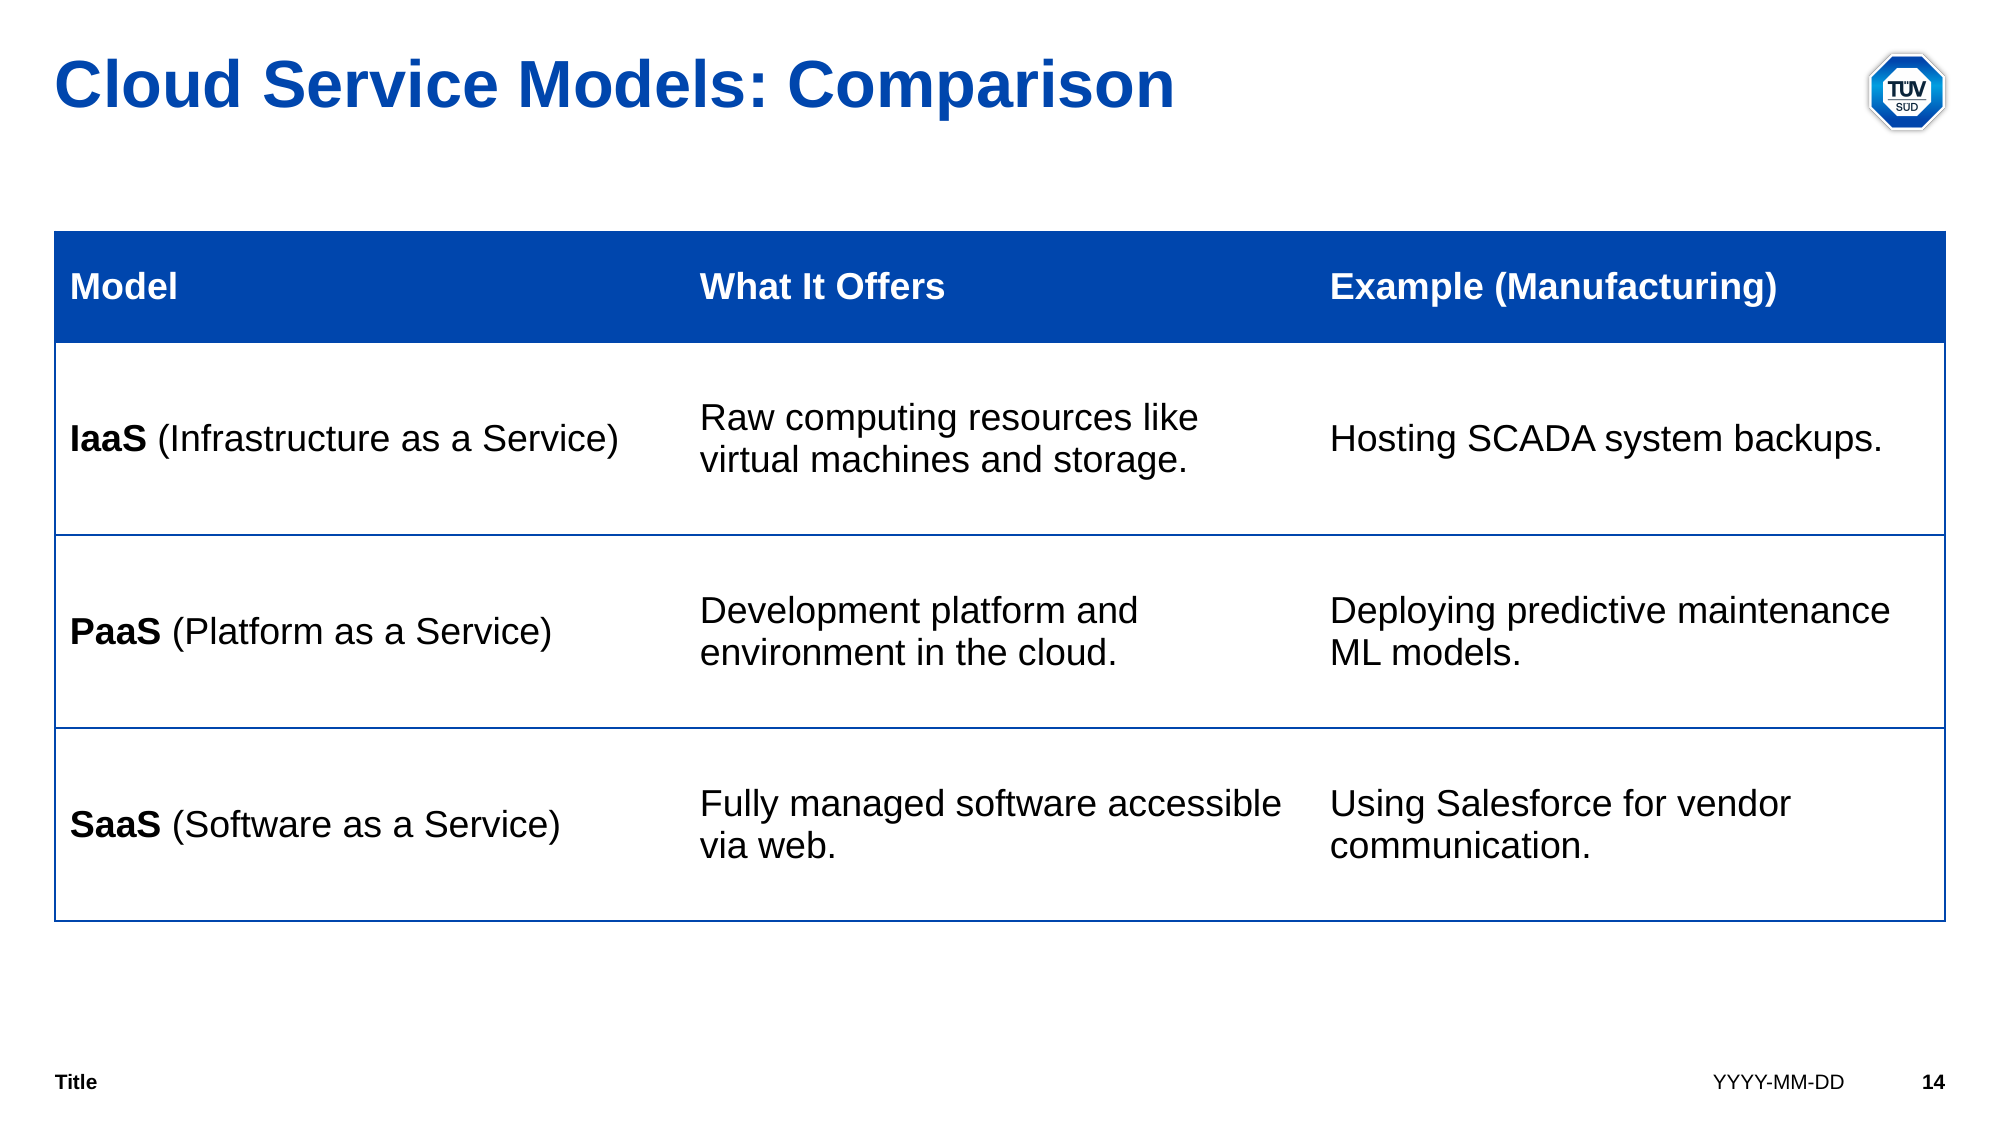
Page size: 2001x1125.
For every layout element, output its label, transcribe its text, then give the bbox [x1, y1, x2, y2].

picture [1850, 35, 1964, 149]
slide_number YYYY-MM-DD [1712, 1068, 1861, 1125]
table_cell IaaS (Infrastructure as a Service) [56, 343, 685, 534]
table_cell Deploying predictive maintenance ML models. [1315, 536, 1944, 727]
table_cell Raw computing resources like virtual machines and storage. [685, 343, 1315, 534]
table_header What It Offers [685, 233, 1315, 341]
table_cell Fully managed software accessible via web. [685, 729, 1315, 920]
table_cell Hosting SCADA system backups. [1315, 343, 1944, 534]
table_cell SaaS (Software as a Service) [56, 729, 685, 920]
table_header Example (Manufacturing) [1315, 233, 1944, 341]
footer Title [54, 1068, 1633, 1125]
table_cell Development platform and environment in the cloud. [685, 536, 1315, 727]
title Cloud Service Models: Comparison [54, 40, 1786, 187]
slide_number 14 [1872, 1068, 1945, 1125]
table_cell Using Salesforce for vendor communication. [1315, 729, 1944, 920]
table_cell PaaS (Platform as a Service) [56, 536, 685, 727]
table_header Model [56, 233, 685, 341]
